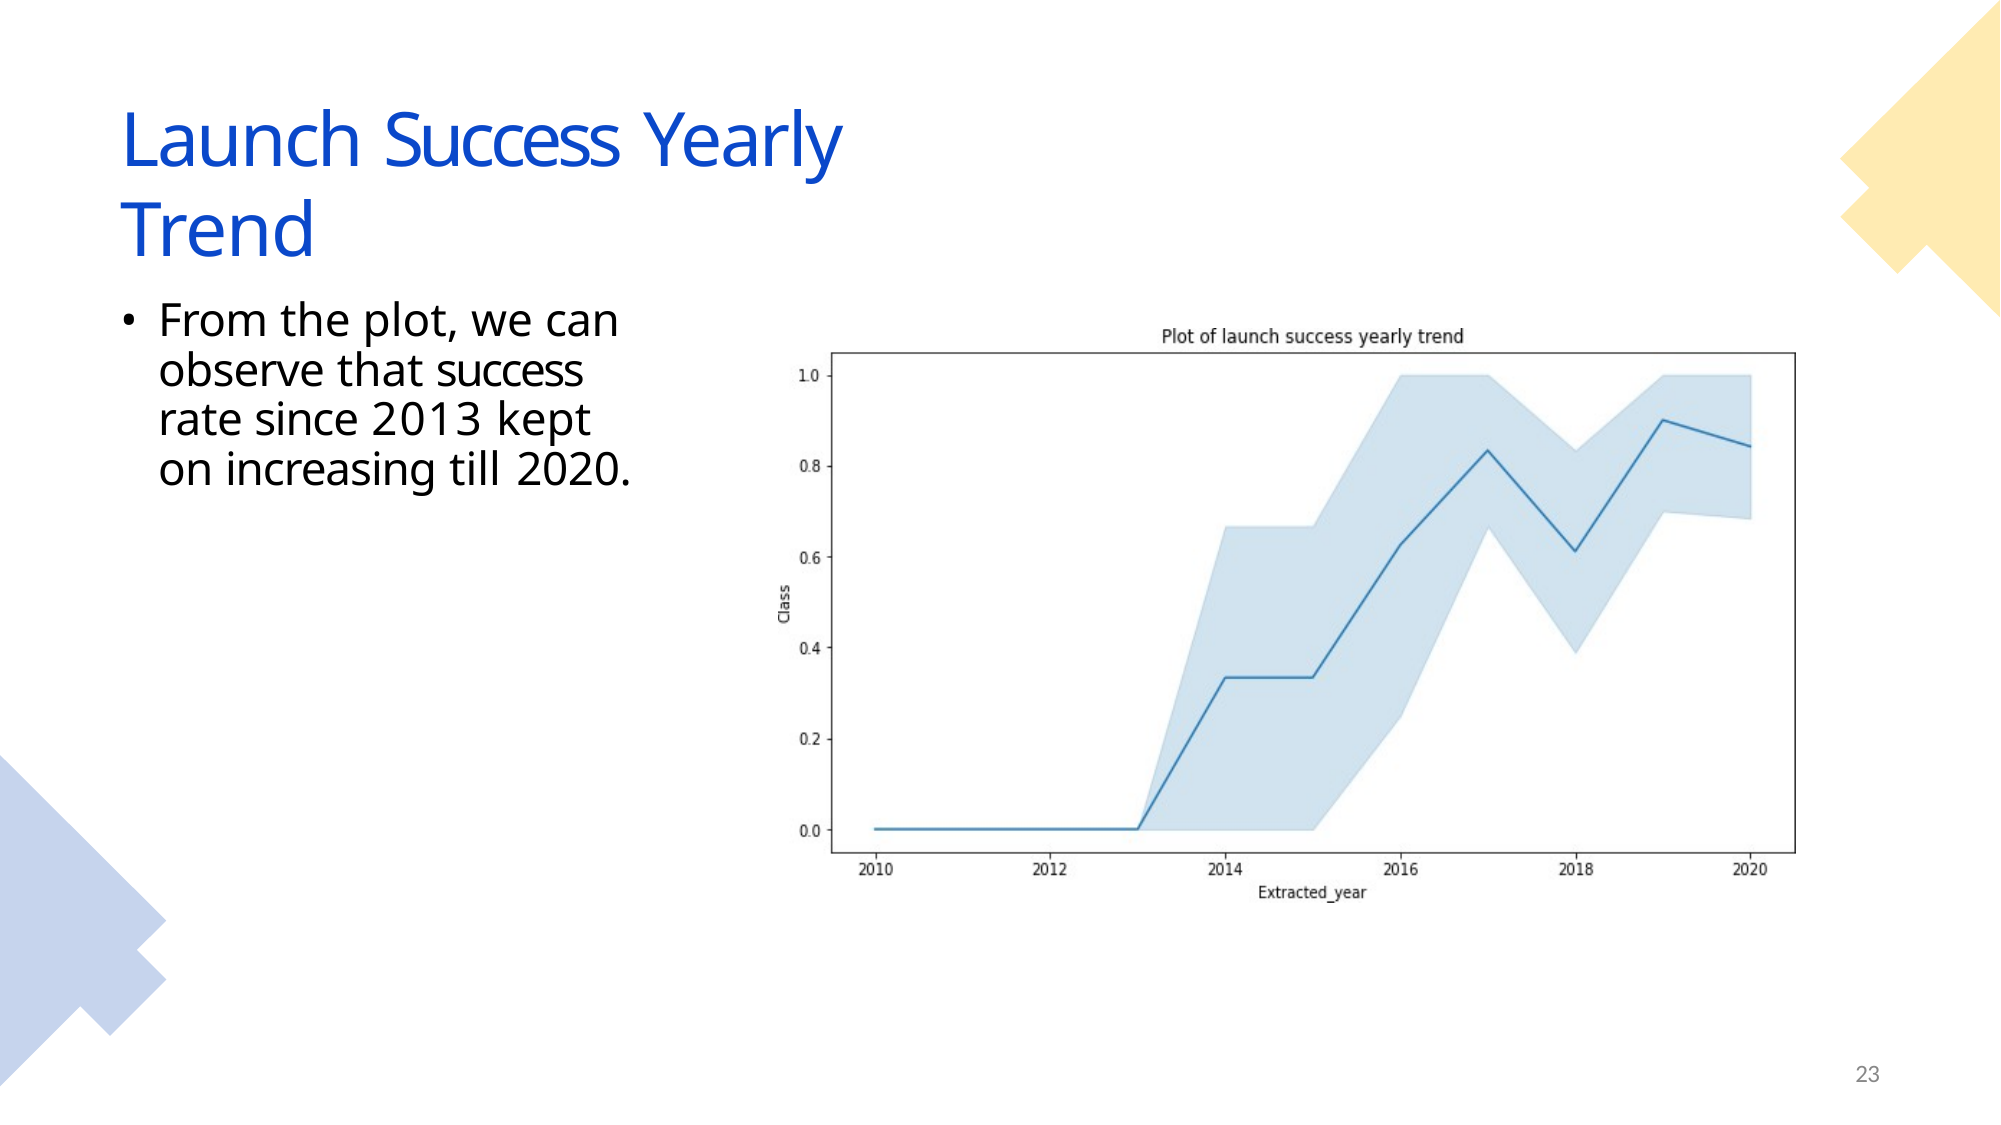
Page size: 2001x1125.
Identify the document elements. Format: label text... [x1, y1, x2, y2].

picture [777, 327, 1797, 903]
title Launch Success Yearly Trend [118, 89, 1046, 280]
text_box 23 [1849, 1061, 1889, 1088]
text_box From the plot, we can observe that success rate since 2013 kept on increasing till 2020. [118, 289, 657, 495]
text_box [0, 755, 167, 1087]
text_box [1839, 0, 2000, 318]
